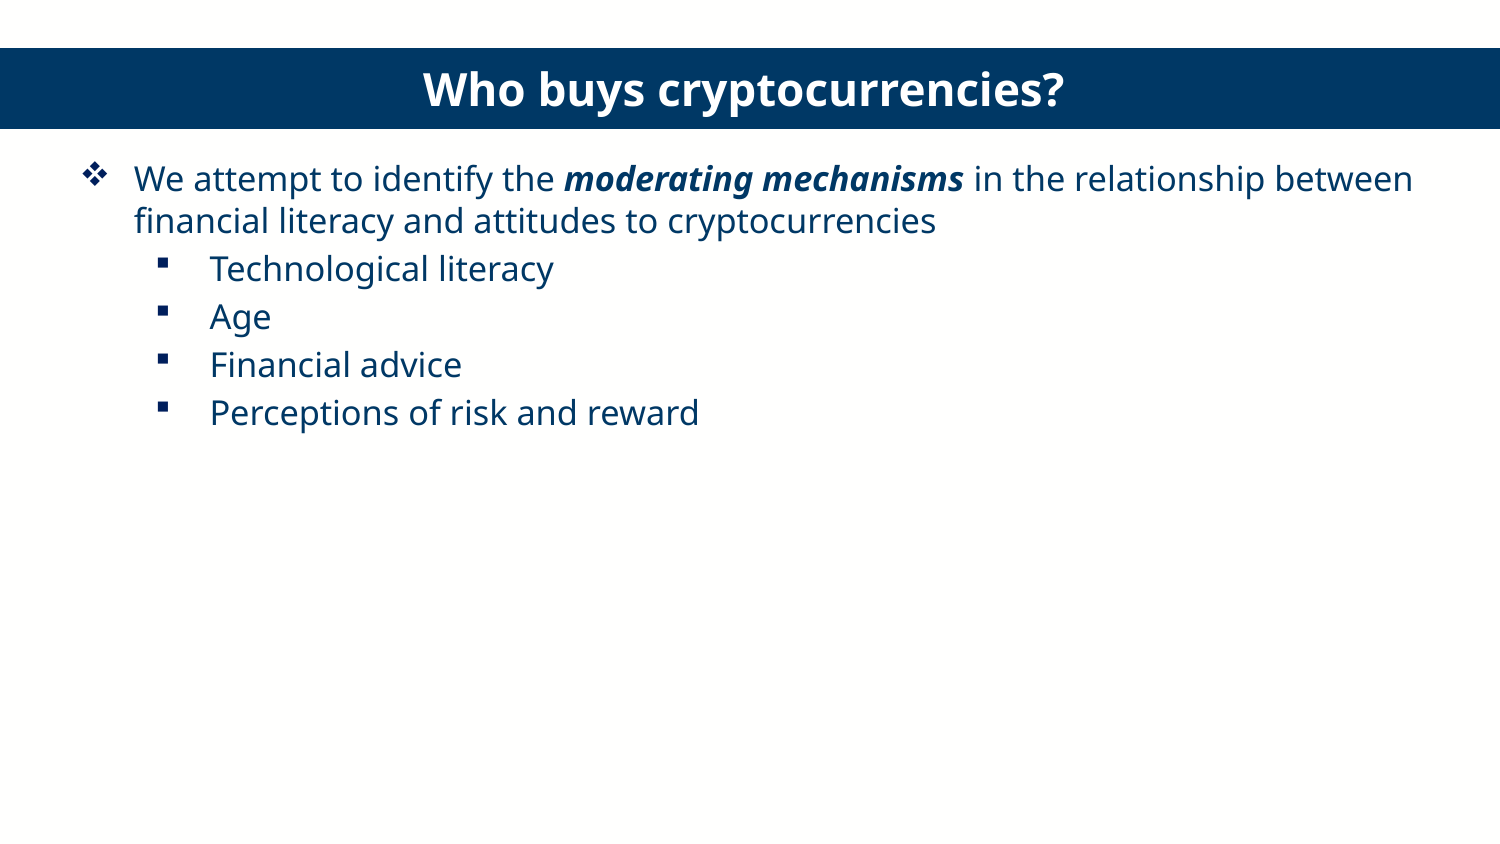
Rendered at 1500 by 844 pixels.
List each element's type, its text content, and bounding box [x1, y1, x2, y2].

text_box Who buys cryptocurrencies? [0, 48, 1500, 129]
list We attempt to identify the moderating mechanisms in the relationship between financial literacy and attitudes to cryptocurrencies Technological literacy Age Financial advice Perceptions of risk and reward [53, 150, 1471, 821]
